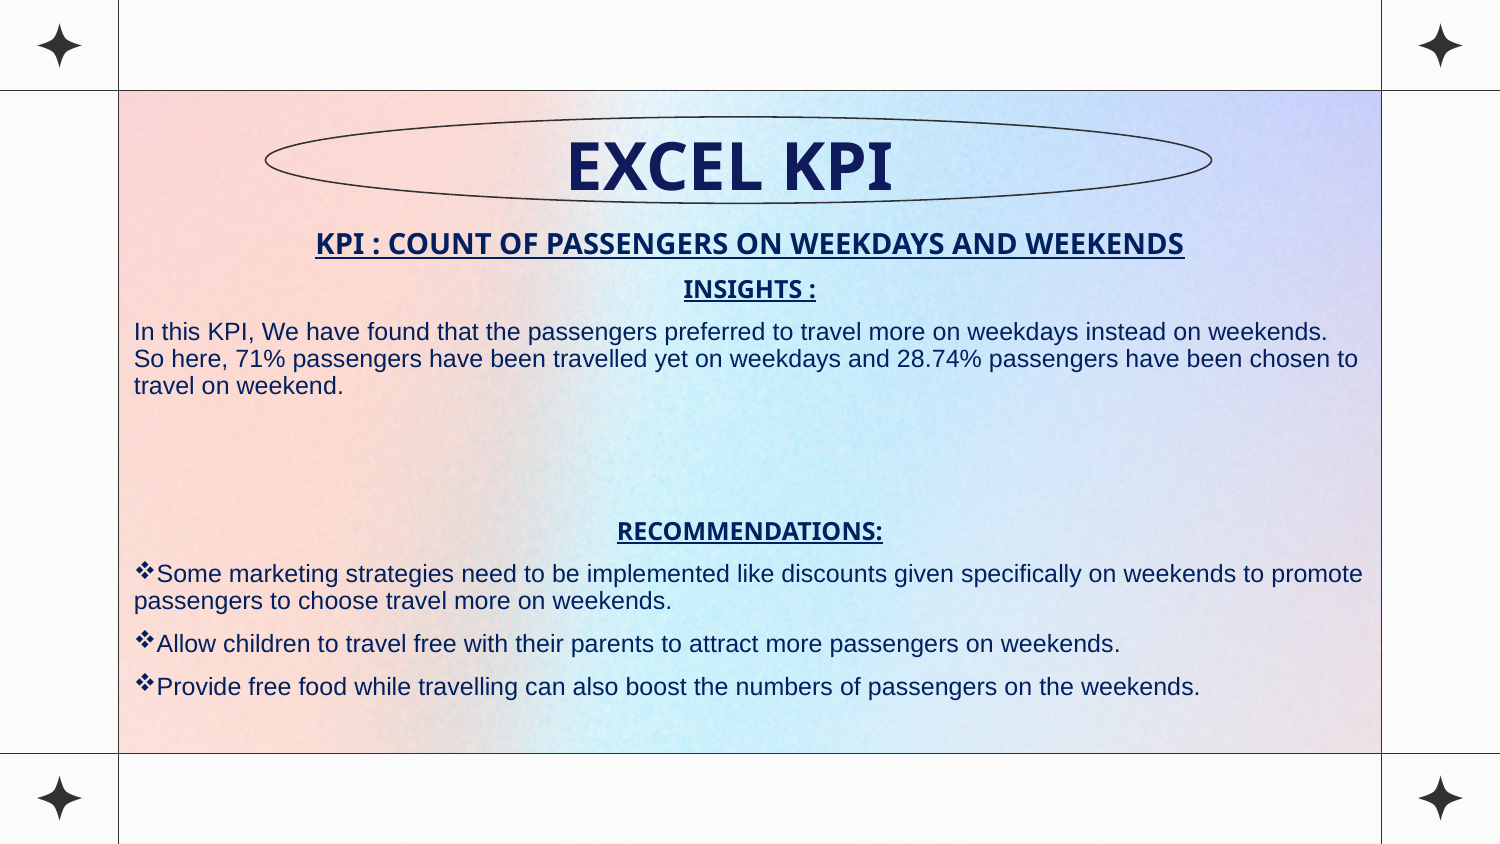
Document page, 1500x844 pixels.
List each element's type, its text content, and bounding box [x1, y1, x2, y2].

picture [37, 775, 82, 821]
text_box [264, 115, 1213, 205]
picture [37, 23, 82, 68]
title EXCEL KPI [107, 62, 1370, 213]
picture [1418, 775, 1463, 821]
picture [1418, 23, 1463, 68]
list KPI : COUNT OF PASSENGERS ON WEEKDAYS AND WEEKENDS INSIGHTS : In this KPI, We have found that the passengers preferred to travel more on weekdays instead on weekends. So here, 71% passengers have been travelled yet on weekdays and 28.74% passengers have been chosen to travel on weekend. RECOMMENDATIONS: Some marketing strategies need to be implemented like discounts given specifically on weekends to promote passengers to choose travel more on weekends. Allow children to travel free with their parents to attract more passengers on weekends. Provide free food while travelling can also boost the numbers of passengers on the weekends. [118, 221, 1382, 773]
